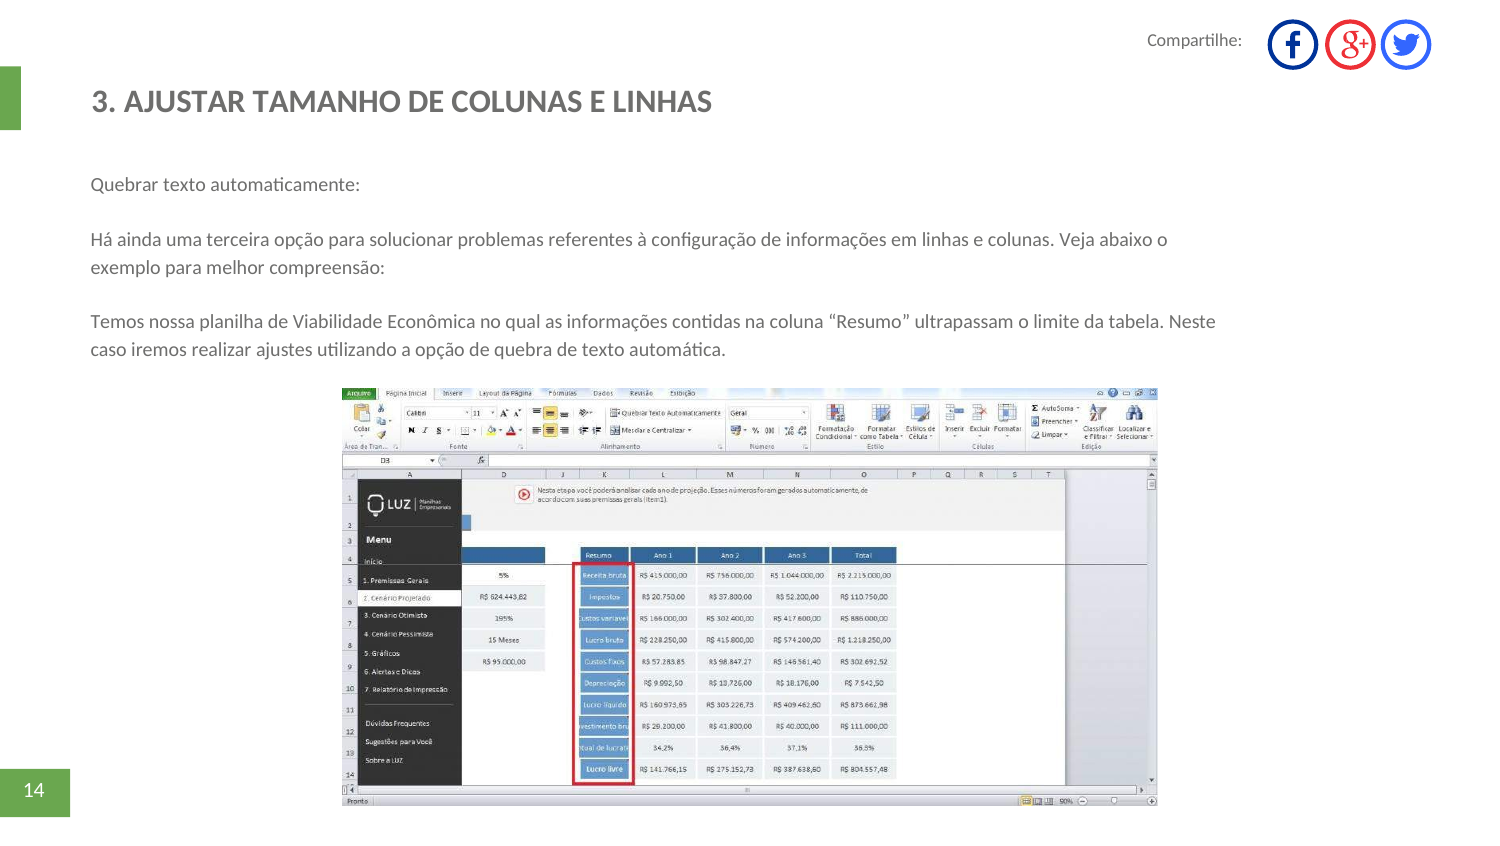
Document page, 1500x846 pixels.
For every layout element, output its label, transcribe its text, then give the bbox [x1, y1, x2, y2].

text_box [1382, 21, 1430, 68]
text_box 14 [20, 778, 55, 808]
text_box Temos nossa planilha de Viabilidade Econômica no qual as informações contidas na coluna “Resumo” ultrapassam o limite da tabela. Neste caso iremos realizar ajustes utilizando a opção de quebra de texto automática. [88, 311, 1385, 366]
text_box Compartilhe: [1145, 30, 1263, 56]
text_box Quebrar texto automaticamente: [88, 173, 404, 201]
text_box 3. AJUSTAR TAMANHO DE COLUNAS E LINHAS [89, 85, 808, 127]
text_box [0, 768, 71, 818]
text_box [342, 388, 1158, 806]
text_box [0, 66, 21, 131]
text_box [1269, 21, 1317, 68]
text_box Há ainda uma terceira opção para solucionar problemas referentes à conﬁguração de informações em linhas e colunas. Veja abaixo o exemplo para melhor compreensão: [88, 228, 1326, 284]
text_box [1327, 21, 1374, 68]
